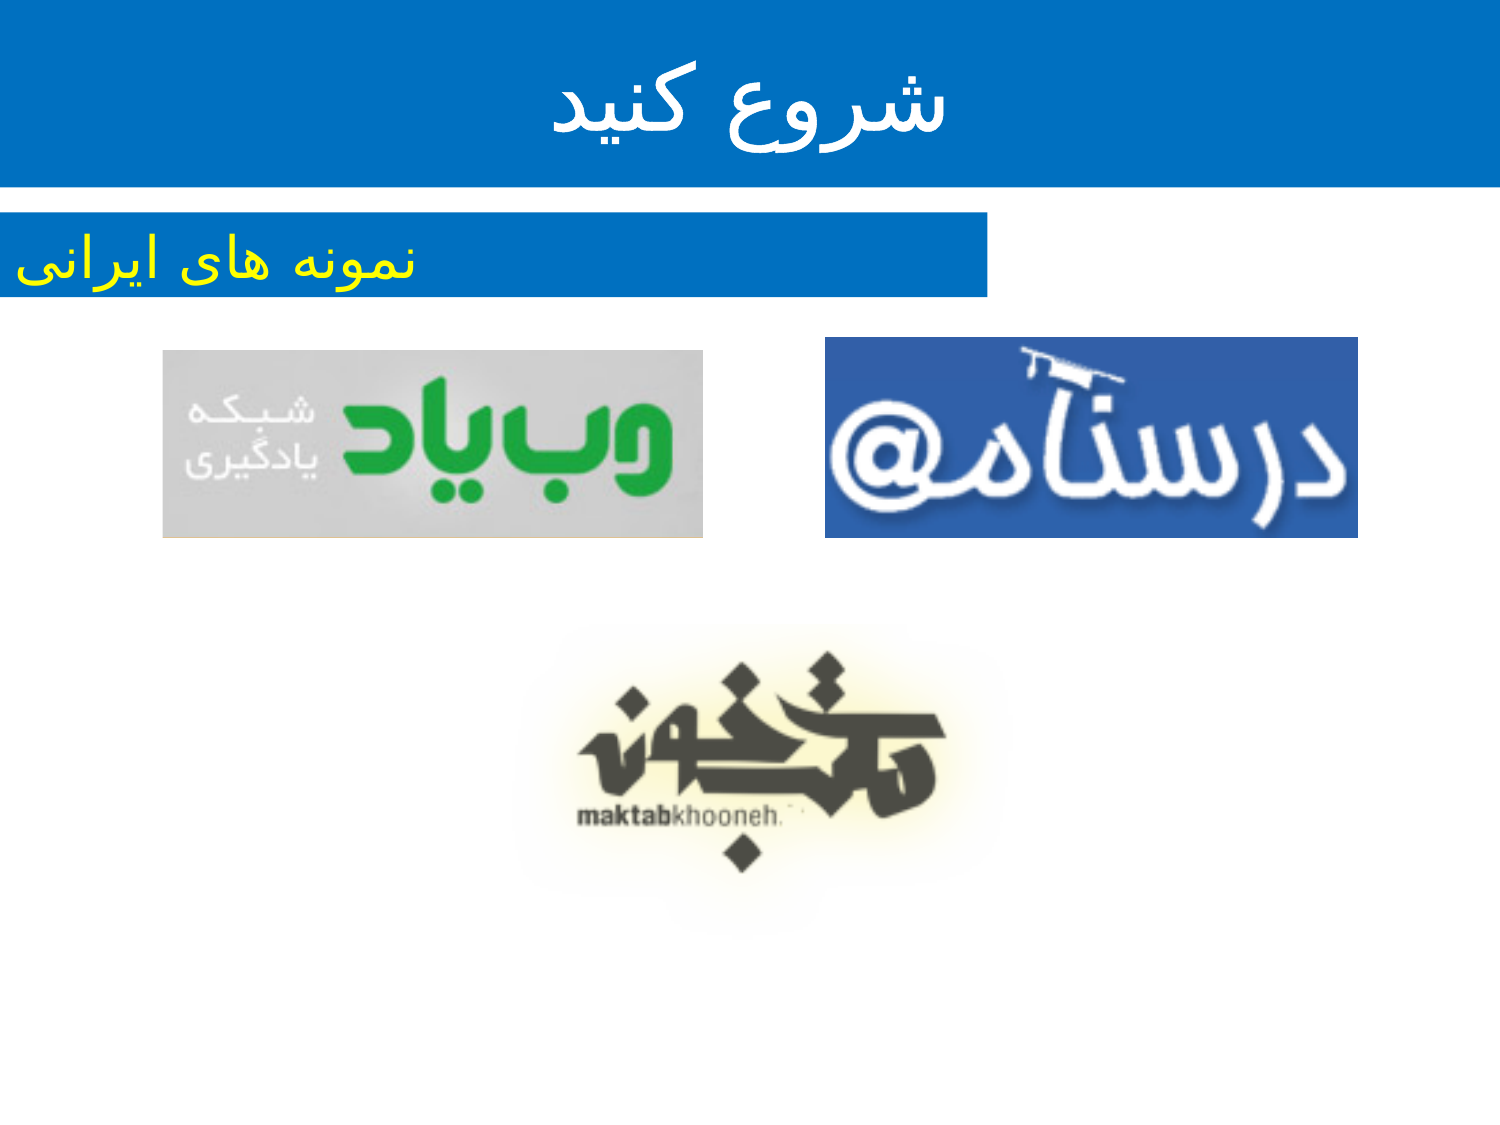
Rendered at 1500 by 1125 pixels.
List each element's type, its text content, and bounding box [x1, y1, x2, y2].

text_box نمونه های ایرانی [0, 212, 988, 298]
picture [824, 337, 1358, 538]
title شروع کنید [0, 0, 1500, 188]
picture [162, 349, 704, 538]
picture [512, 624, 1013, 940]
